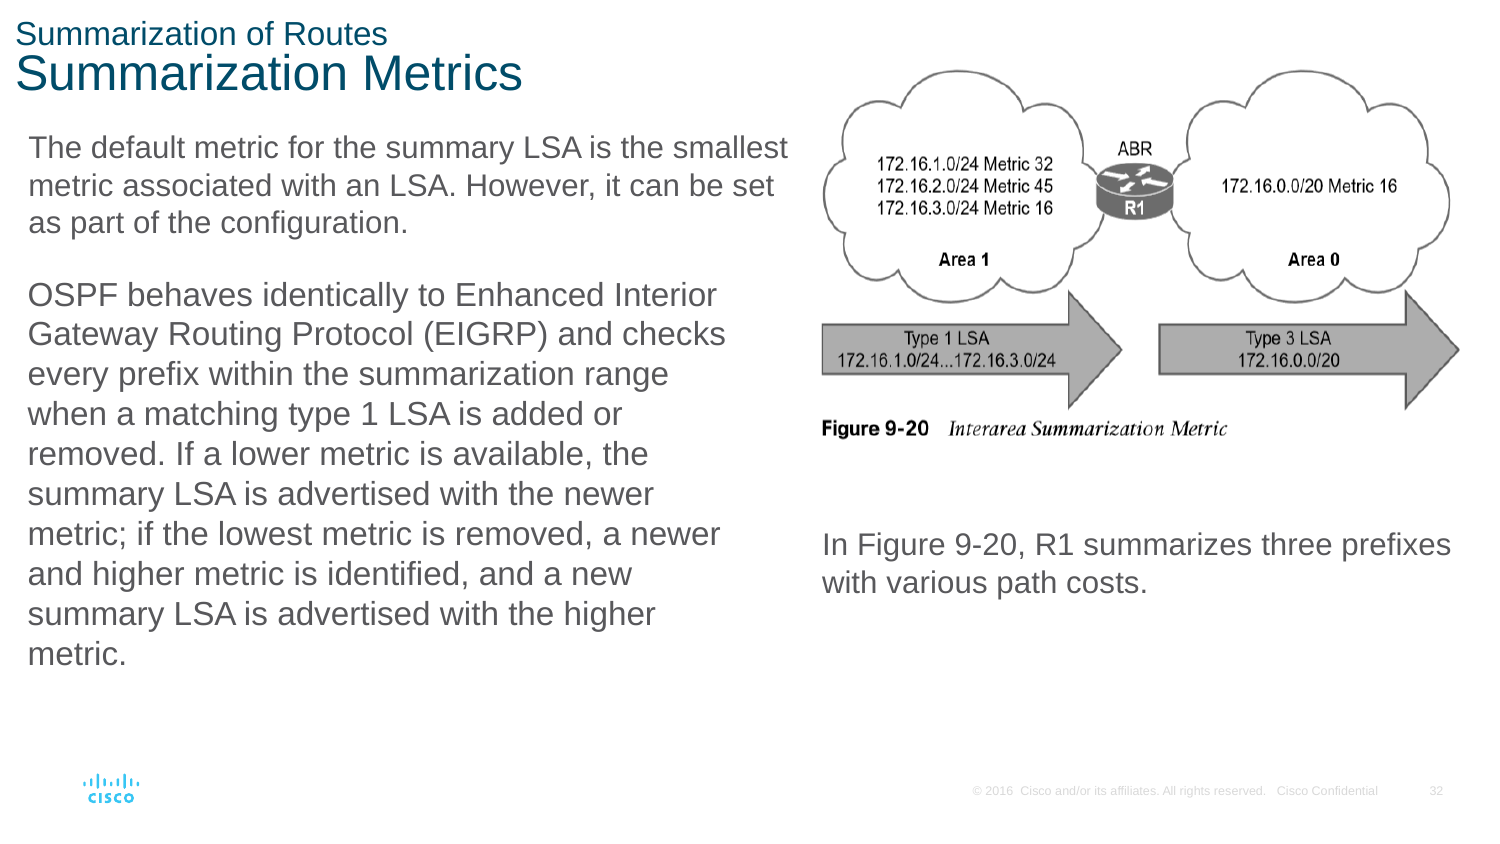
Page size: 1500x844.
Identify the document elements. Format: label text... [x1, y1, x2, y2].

text_box OSPF behaves identically to Enhanced Interior Gateway Routing Protocol (EIGRP) and checks every prefix within the summarization range when a matching type 1 LSA is added or removed. If a lower metric is available, the summary LSA is advertised with the newer metric; if the lowest metric is removed, a newer and higher metric is identified, and a new summary LSA is advertised with the higher metric. [12, 265, 763, 680]
text_box In Figure 9-20, R1 summarizes three prefixes with various path costs. [807, 517, 1487, 607]
picture [807, 50, 1470, 448]
text_box The default metric for the summary LSA is the smallest metric associated with an LSA. However, it can be set as part of the configuration. [13, 120, 801, 248]
title Summarization of Routes Summarization Metrics [0, 0, 1500, 121]
